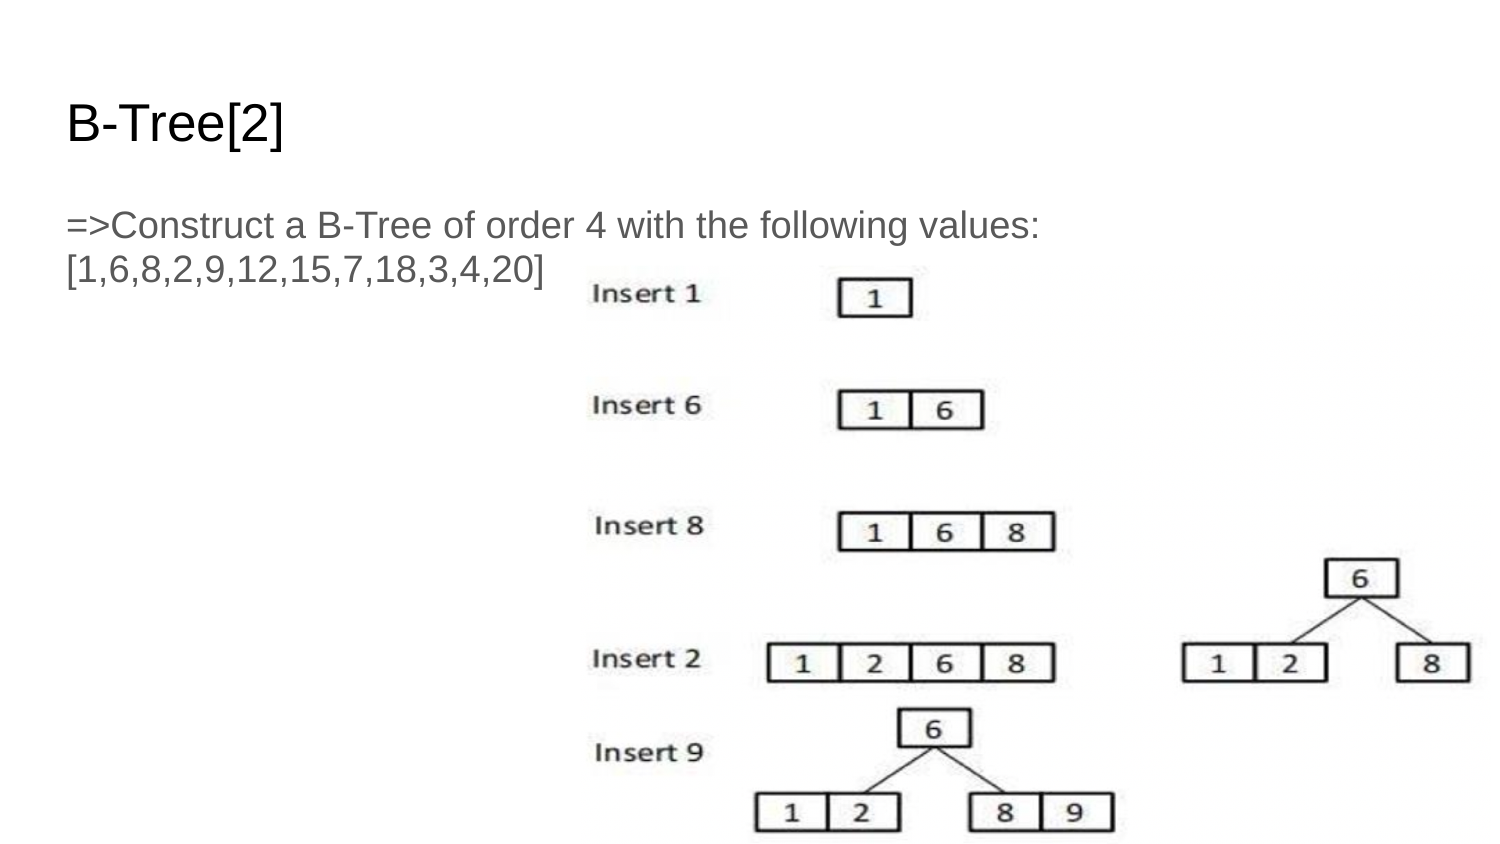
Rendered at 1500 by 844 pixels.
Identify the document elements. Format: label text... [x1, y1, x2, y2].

picture [579, 265, 1491, 844]
list =>Construct a B-Tree of order 4 with the following values: [1,6,8,2,9,12,15,7,18,3,4,20] [51, 189, 1449, 750]
title B-Tree[2] [51, 72, 1449, 167]
